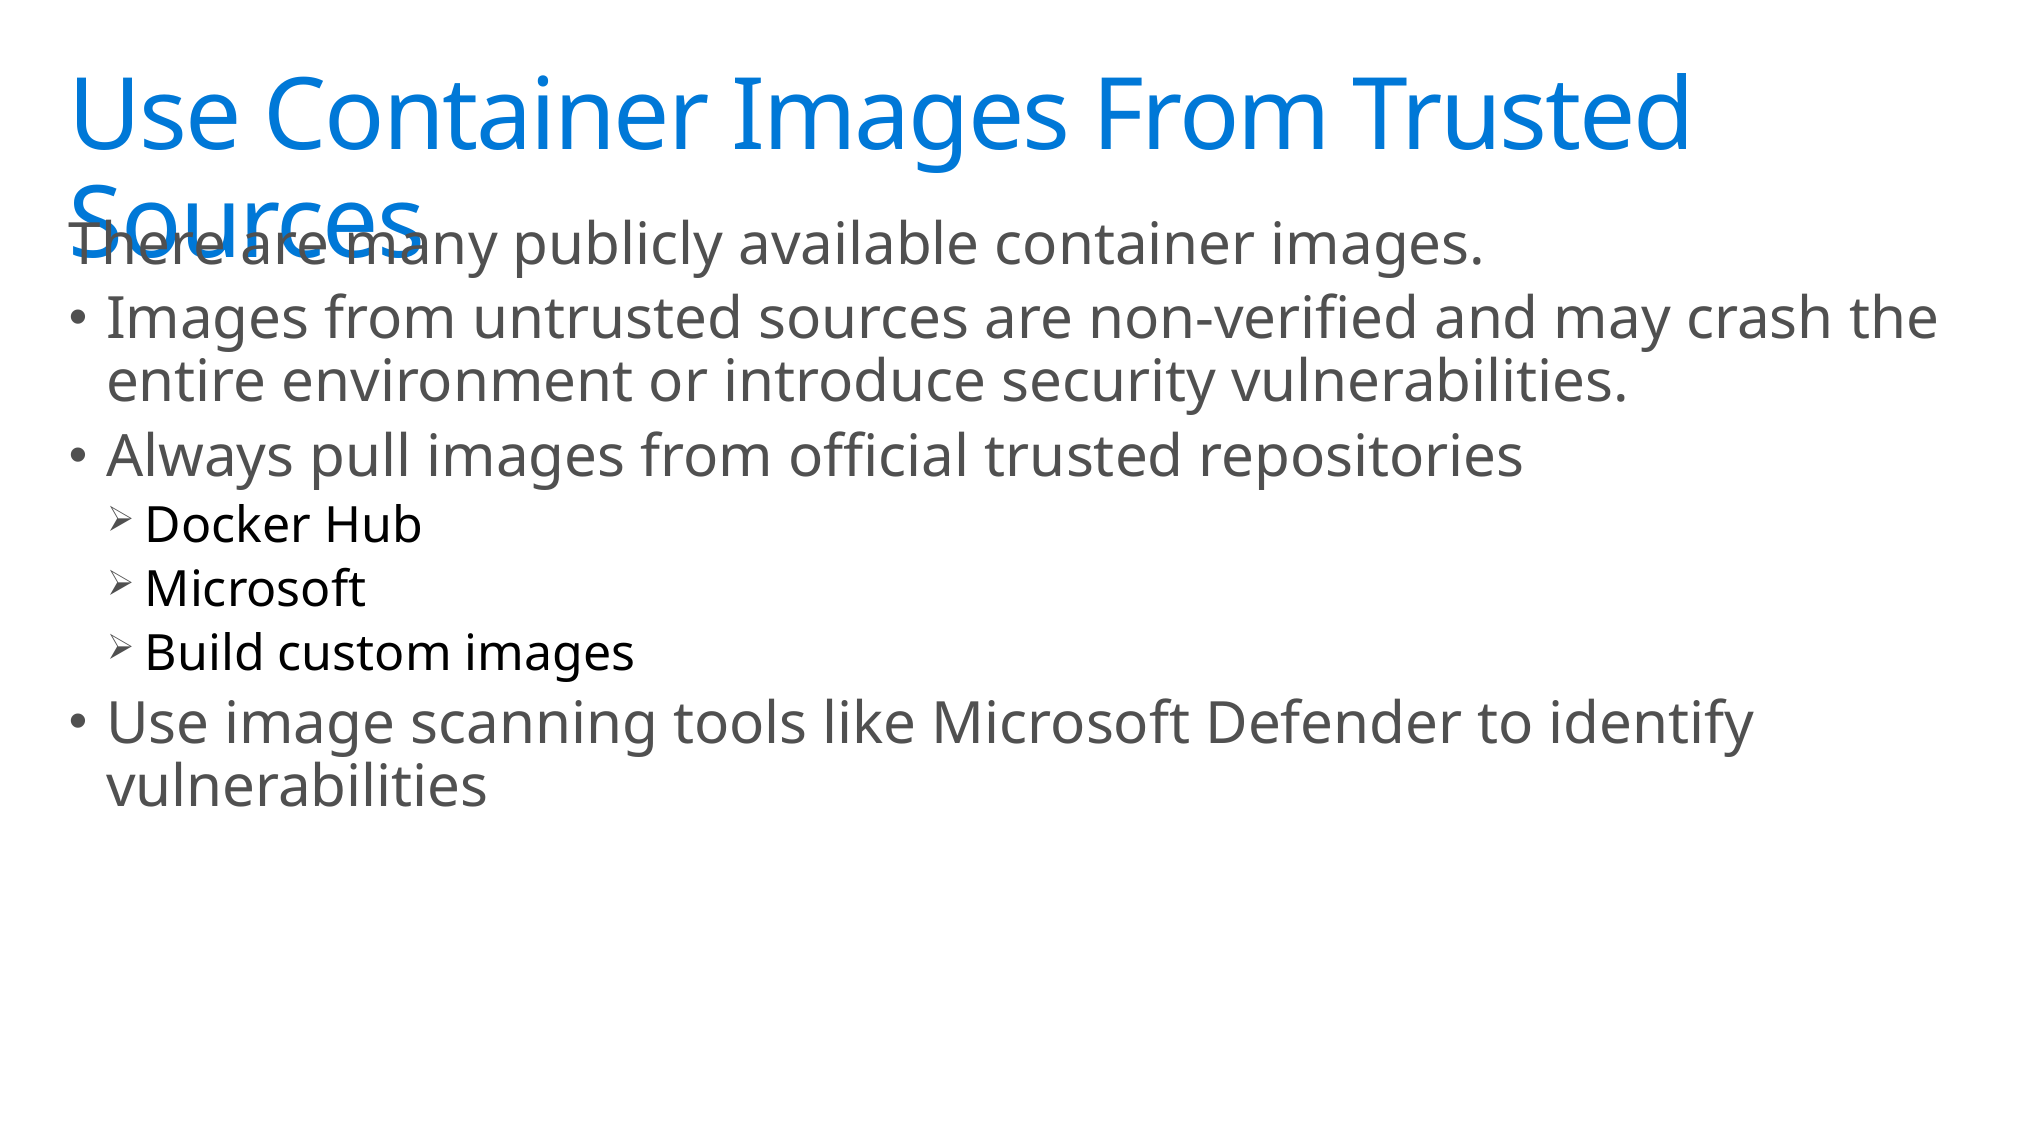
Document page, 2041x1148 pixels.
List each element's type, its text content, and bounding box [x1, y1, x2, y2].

title Use Container Images From Trusted Sources [45, 48, 1996, 198]
list There are many publicly available container images. Images from untrusted sources are non-verified and may crash the entire environment or introduce security vulnerabilities. Always pull images from official trusted repositories Docker Hub Microsoft Build custom images Use image scanning tools like Microsoft Defender to identify vulnerabilities [45, 198, 1996, 790]
